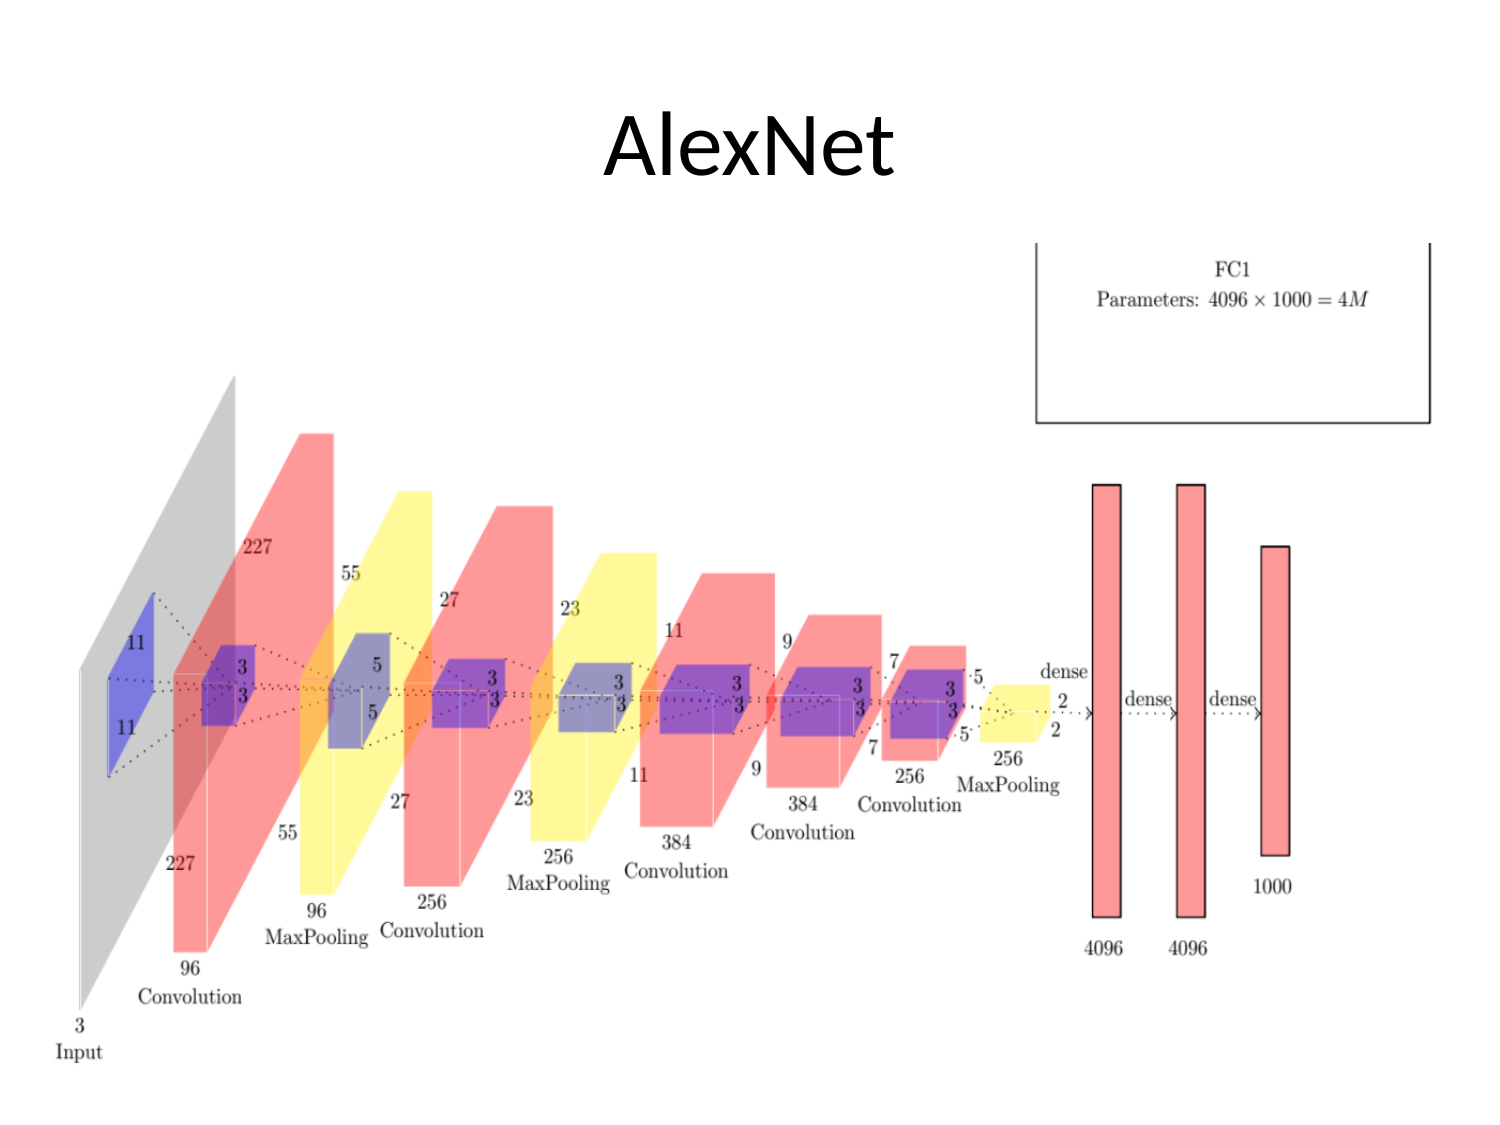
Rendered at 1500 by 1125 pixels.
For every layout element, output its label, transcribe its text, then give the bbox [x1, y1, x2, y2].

title AlexNet [75, 45, 1425, 233]
picture [17, 243, 1456, 1083]
